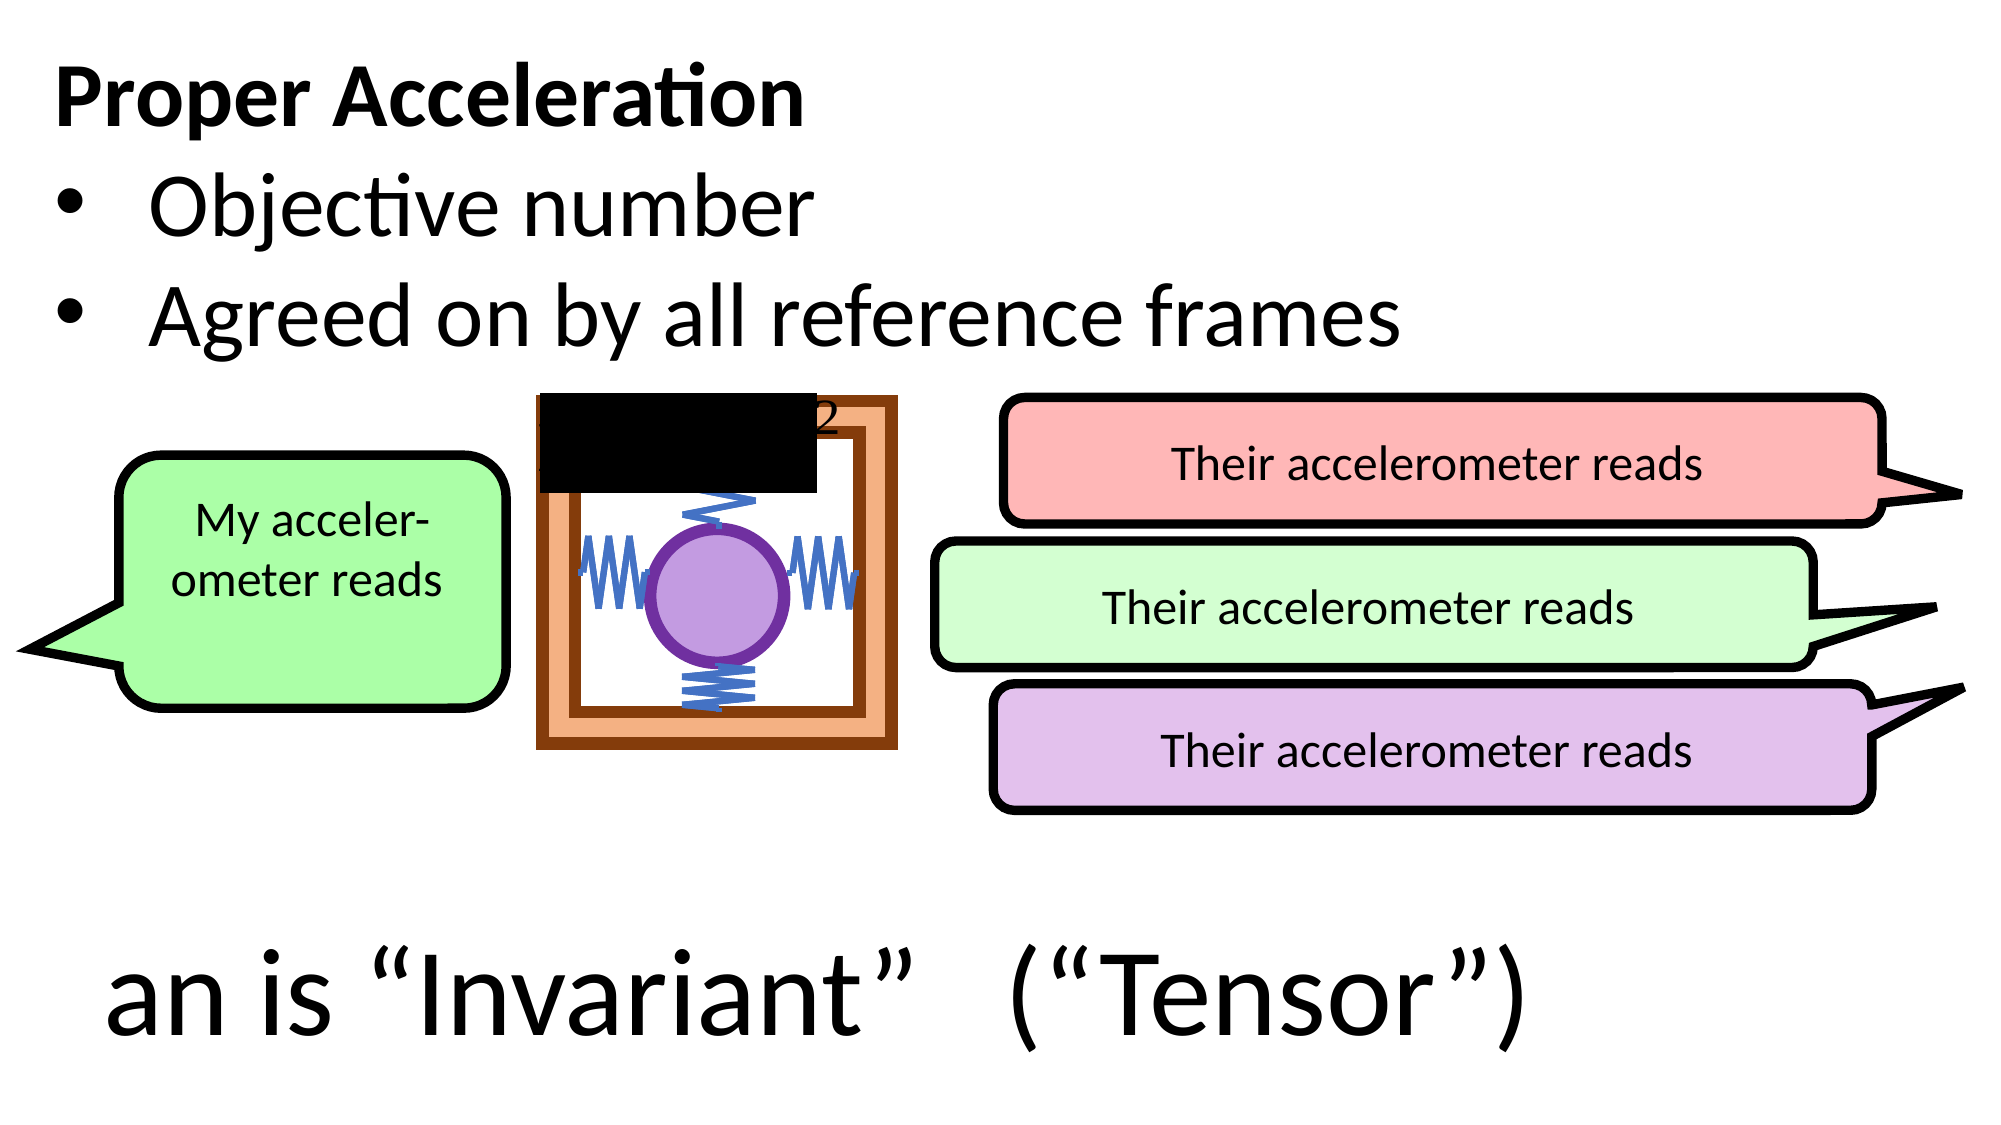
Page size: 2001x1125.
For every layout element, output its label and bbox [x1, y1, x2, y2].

text_box [531, 386, 892, 744]
